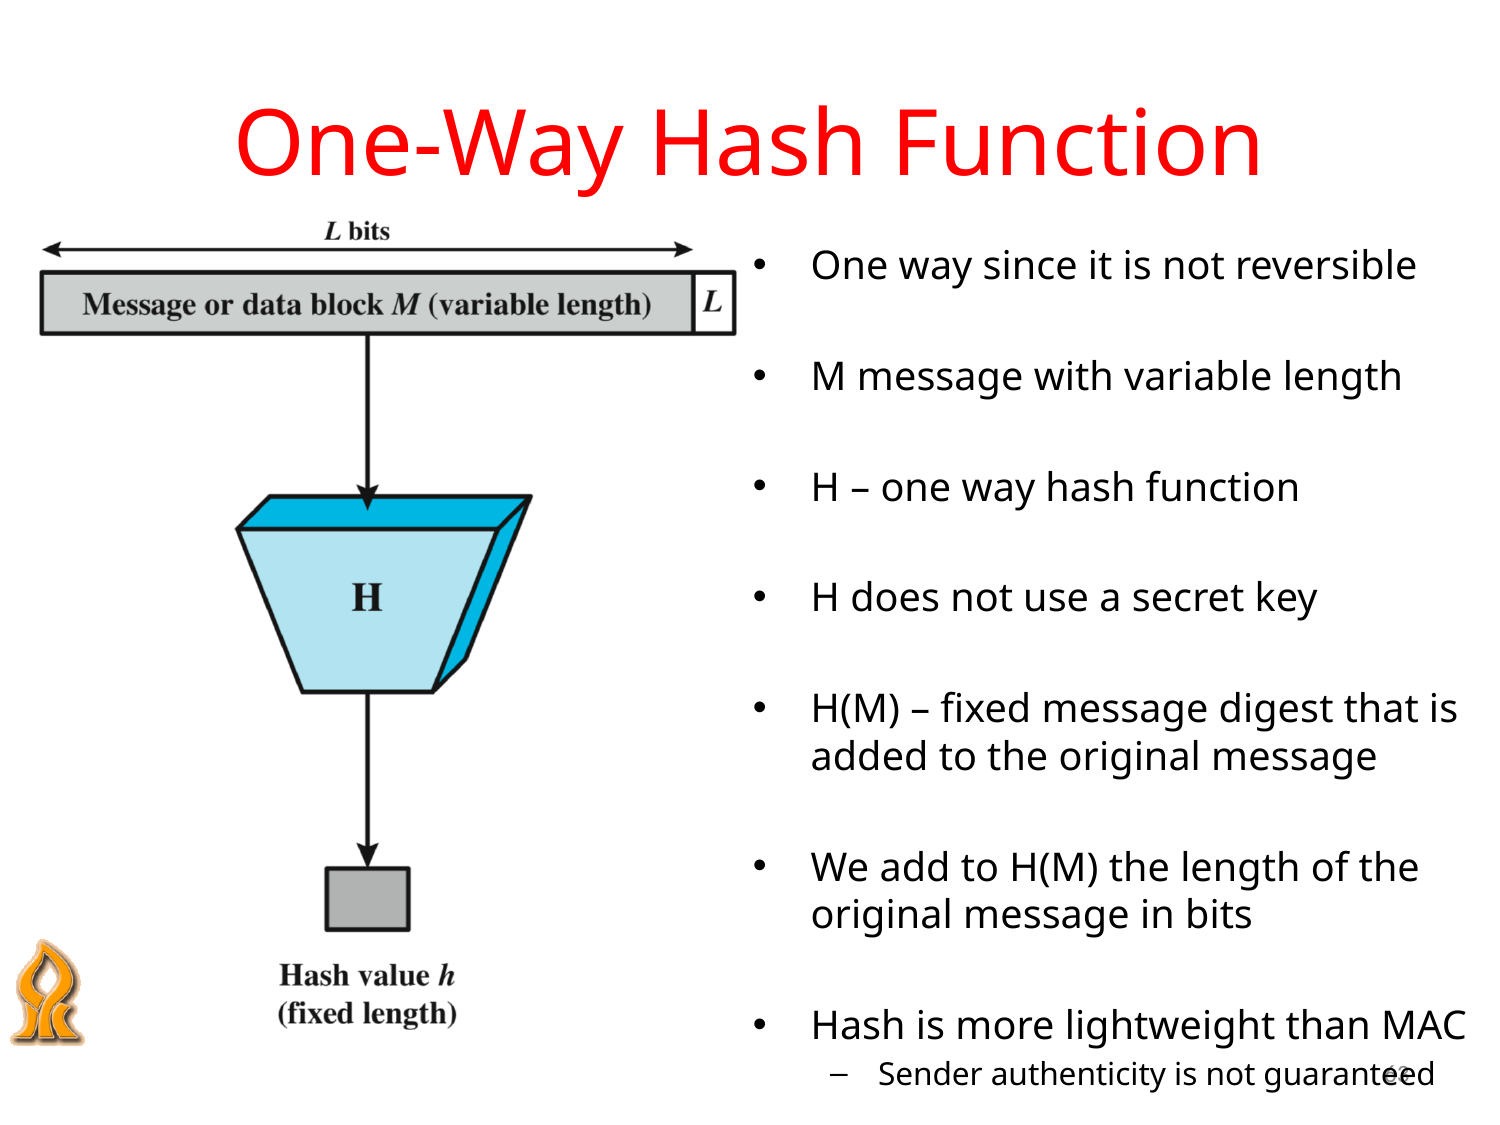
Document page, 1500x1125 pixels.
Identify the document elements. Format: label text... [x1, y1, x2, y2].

title One-Way Hash Function [75, 45, 1425, 232]
text_box One way since it is not reversible M message with variable length H – one way hash function H does not use a secret key H(M) – fixed message digest that is added to the original message We add to H(M) the length of the original message in bits Hash is more lightweight than MAC Sender authenticity is not guaranteed [738, 232, 1500, 1103]
picture [0, 155, 840, 1073]
